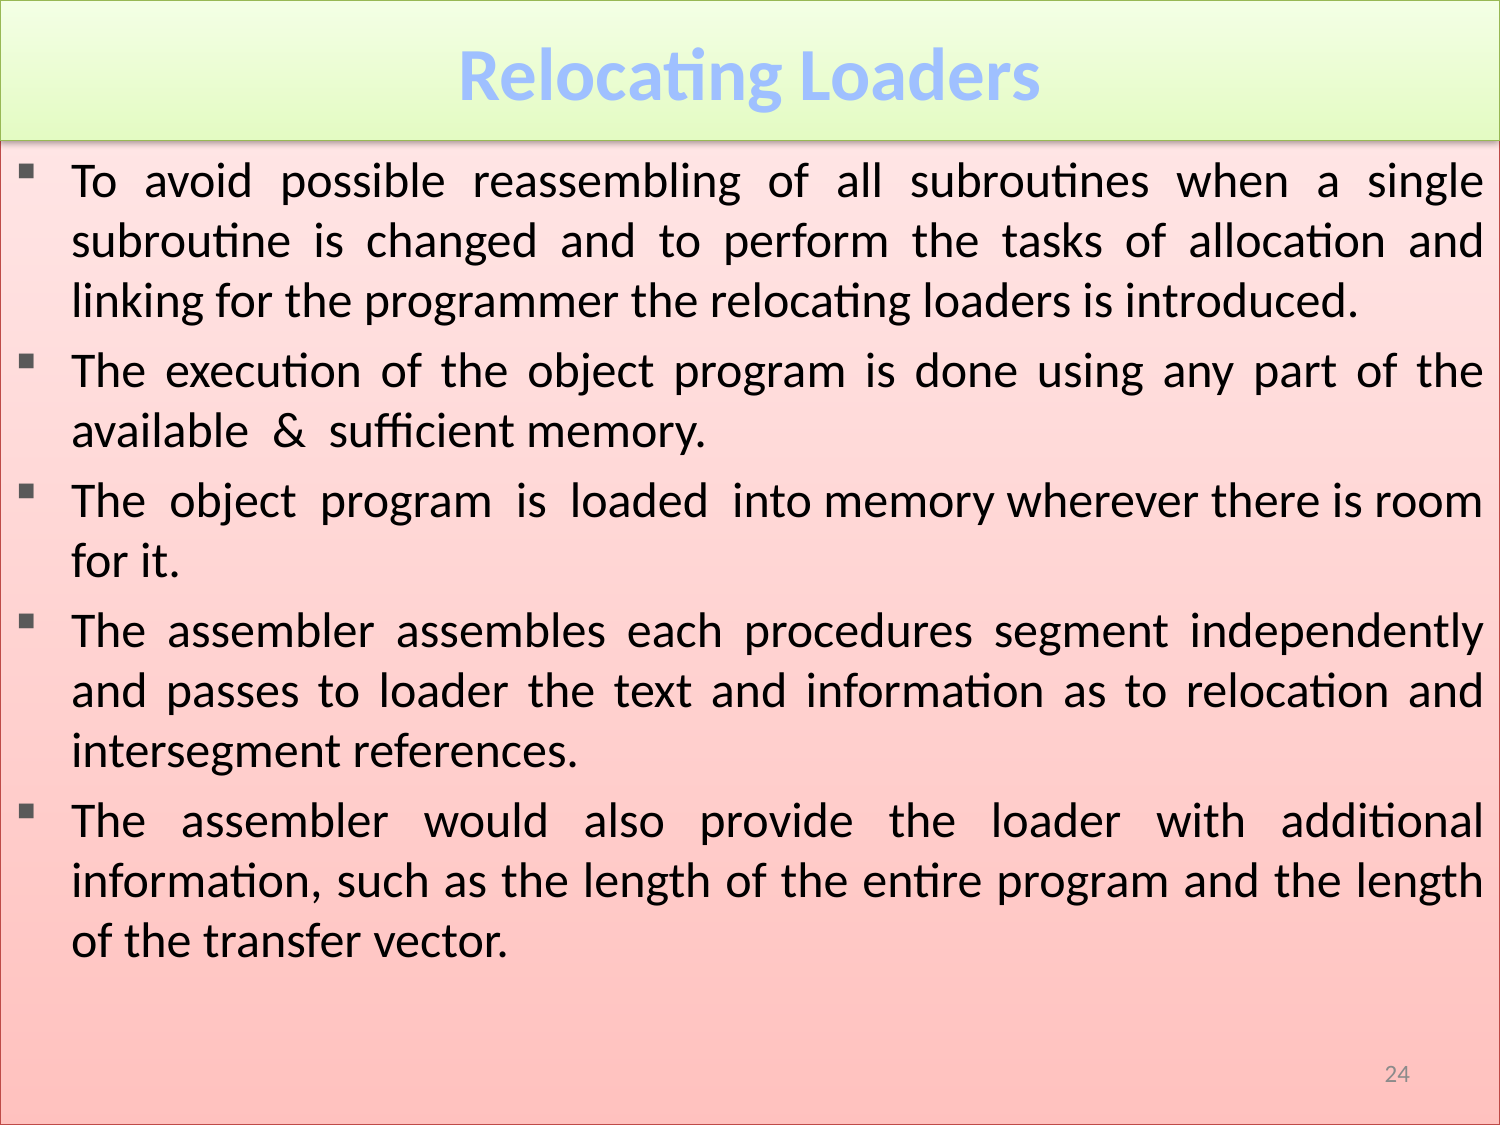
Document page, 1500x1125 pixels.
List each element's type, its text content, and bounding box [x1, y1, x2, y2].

text_box To avoid possible reassembling of all subroutines when a single subroutine is changed and to perform the tasks of allocation and linking for the programmer the relocating loaders is introduced. The execution of the object program is done using any part of the available & sufficient memory. The object program is loaded into memory wherever there is room for it. The assembler assembles each procedures segment independently and passes to loader the text and information as to relocation and intersegment references. The assembler would also provide the loader with additional information, such as the length of the entire program and the length of the transfer vector. [0, 147, 1500, 1125]
text_box Relocating Loaders [0, 0, 1500, 141]
text_box <number> [1074, 1042, 1425, 1103]
